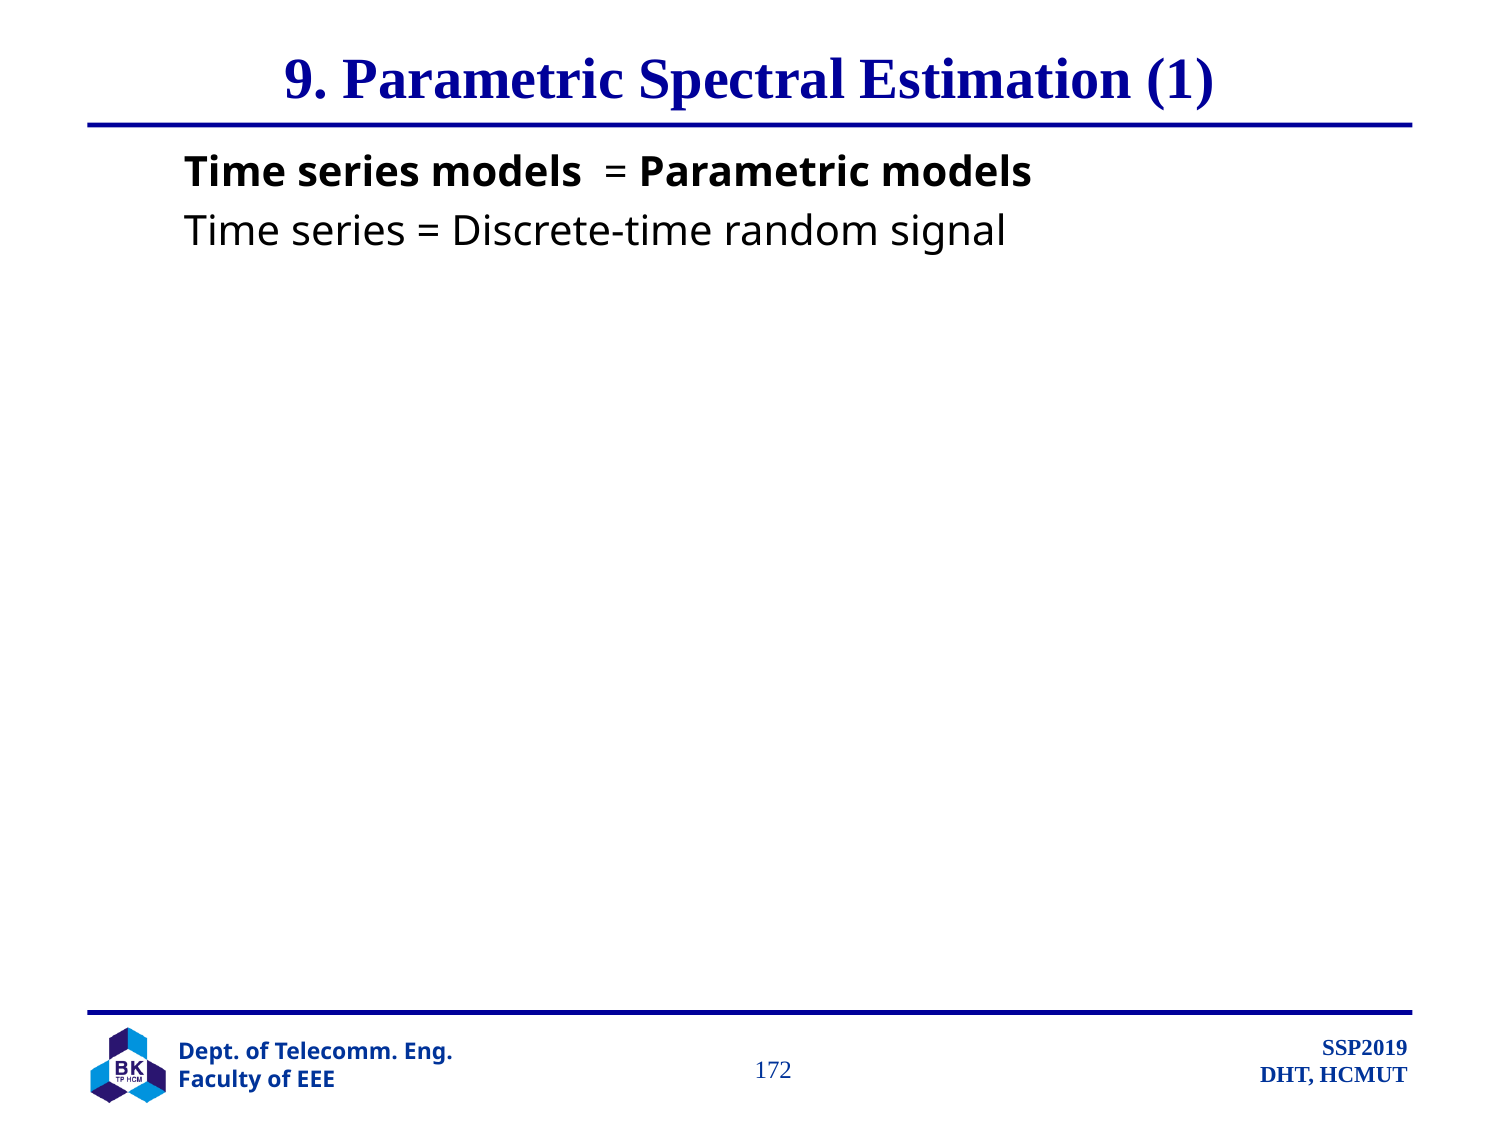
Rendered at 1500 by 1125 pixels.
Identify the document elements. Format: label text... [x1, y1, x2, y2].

title 9. Parametric Spectral Estimation (1) [0, 37, 1500, 113]
slide_number 172 [424, 1037, 976, 1101]
picture [87, 1024, 169, 1125]
list Time series models = Parametric models Time series = Discrete-time random signal [112, 137, 1388, 988]
